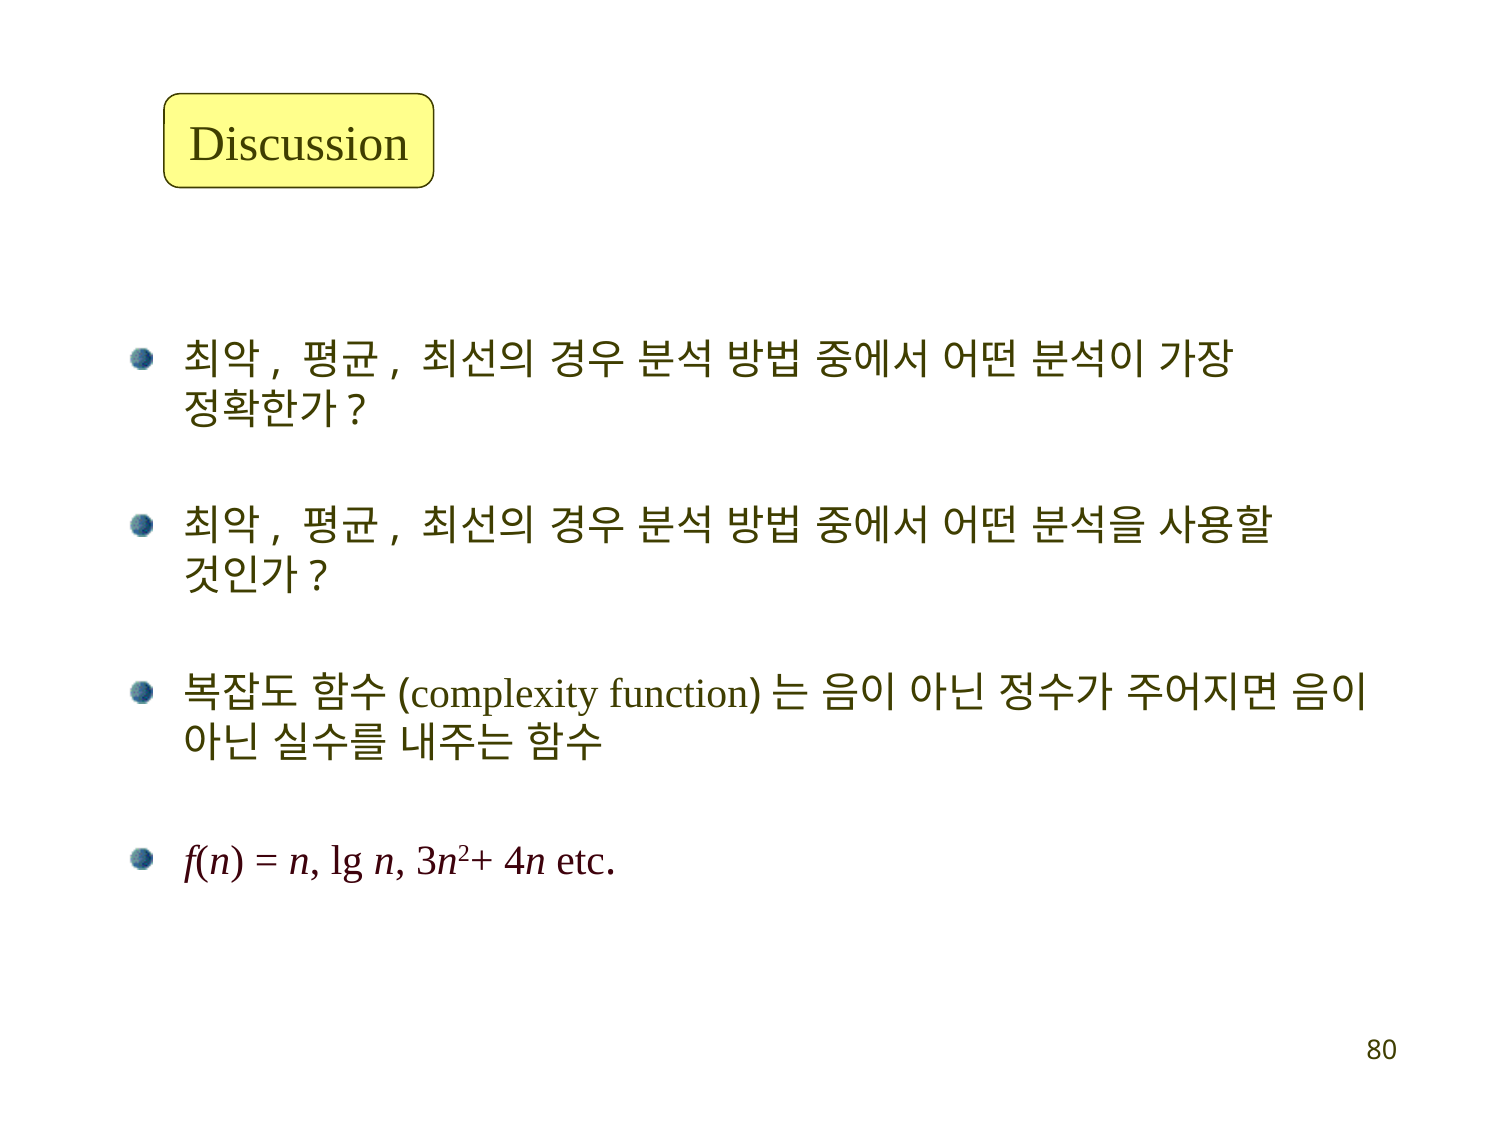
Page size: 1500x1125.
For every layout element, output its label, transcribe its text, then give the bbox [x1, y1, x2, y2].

slide_number 80 [1099, 1024, 1413, 1101]
picture [127, 511, 153, 537]
text_box Discussion [163, 93, 434, 188]
picture [127, 845, 153, 870]
picture [127, 678, 153, 704]
picture [127, 345, 153, 370]
list 최악, 평균, 최선의 경우 분석 방법 중에서 어떤 분석이 가장 정확한가? 최악, 평균, 최선의 경우 분석 방법 중에서 어떤 분석을 사용할 것인가? 복잡도 함수(complexity function)는 음이 아닌 정수가 주어지면 음이 아닌 실수를 내주는 함수 f(n) = n, lg n, 3n2+ 4n etc. [112, 324, 1388, 973]
